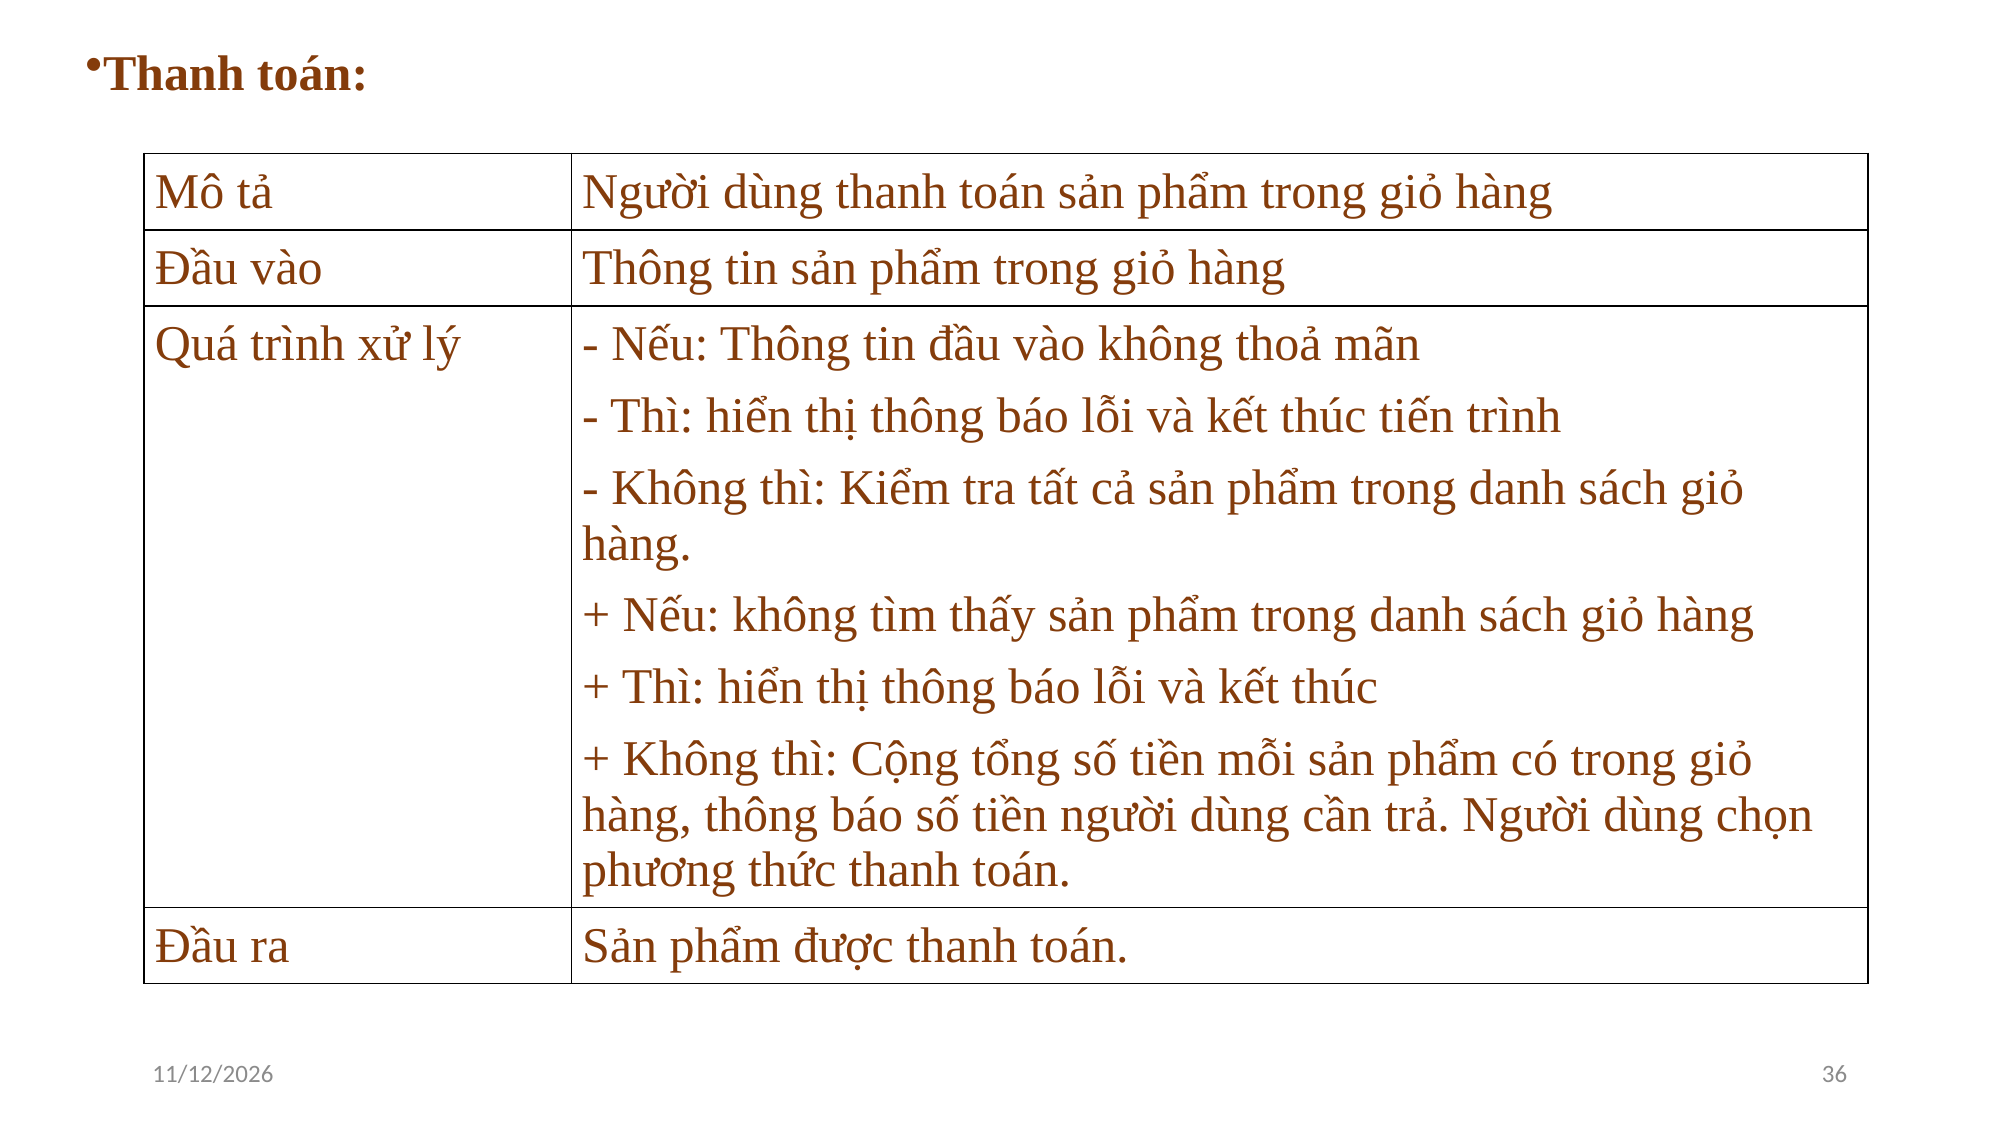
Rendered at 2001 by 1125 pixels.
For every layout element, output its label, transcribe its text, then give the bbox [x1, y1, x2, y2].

table_cell Quá trình xử lý [145, 307, 571, 907]
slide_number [137, 1042, 588, 1103]
slide_number 36 [1412, 1042, 1863, 1103]
table_cell Sản phẩm được thanh toán. [572, 908, 1867, 983]
table_cell Thông tin sản phẩm trong giỏ hàng [572, 231, 1867, 305]
table_cell Đầu vào [145, 231, 571, 305]
table_cell - Nếu: Thông tin đầu vào không thoả mãn - Thì: hiển thị thông báo lỗi và kết thúc tiến trình - Không thì: Kiểm tra tất cả sản phẩm trong danh sách giỏ hàng. + Nếu: không tìm thấy sản phẩm trong danh sách giỏ hàng + Thì: hiển thị thông báo lỗi và kết thúc + Không thì: Cộng tổng số tiền mỗi sản phẩm có trong giỏ hàng, thông báo số tiền người dùng cần trả. Người dùng chọn phương thức thanh toán. [572, 307, 1867, 907]
table_header Người dùng thanh toán sản phẩm trong giỏ hàng [572, 154, 1867, 229]
text_box Thanh toán: [70, 0, 384, 221]
table_cell Đầu ra [145, 908, 571, 983]
table_header Mô tả [145, 154, 571, 229]
